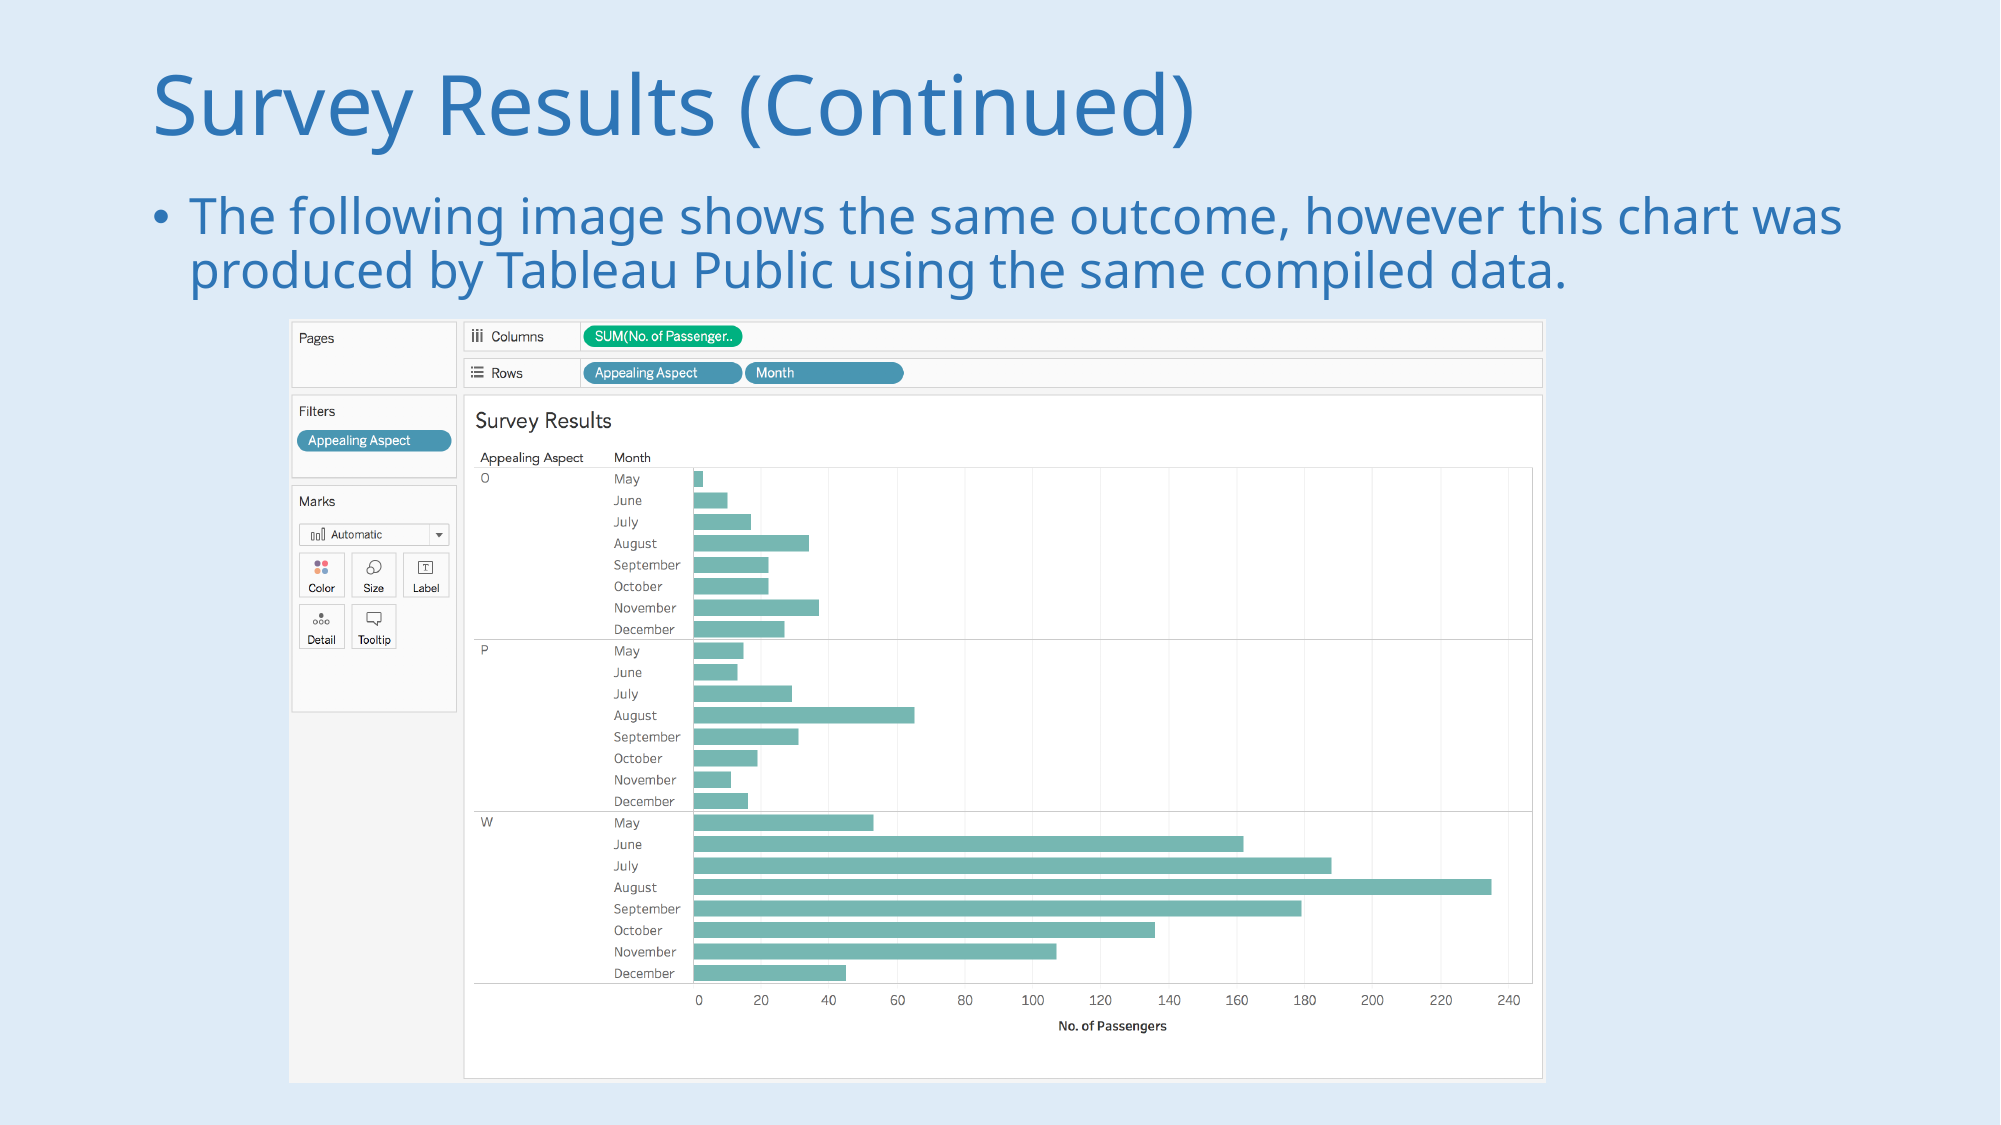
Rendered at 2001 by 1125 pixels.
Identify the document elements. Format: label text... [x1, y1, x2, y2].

list The following image shows the same outcome, however this chart was produced by Tableau Public using the same compiled data. [137, 184, 1863, 899]
picture [289, 319, 1546, 1083]
title Survey Results (Continued) [137, 0, 1863, 184]
